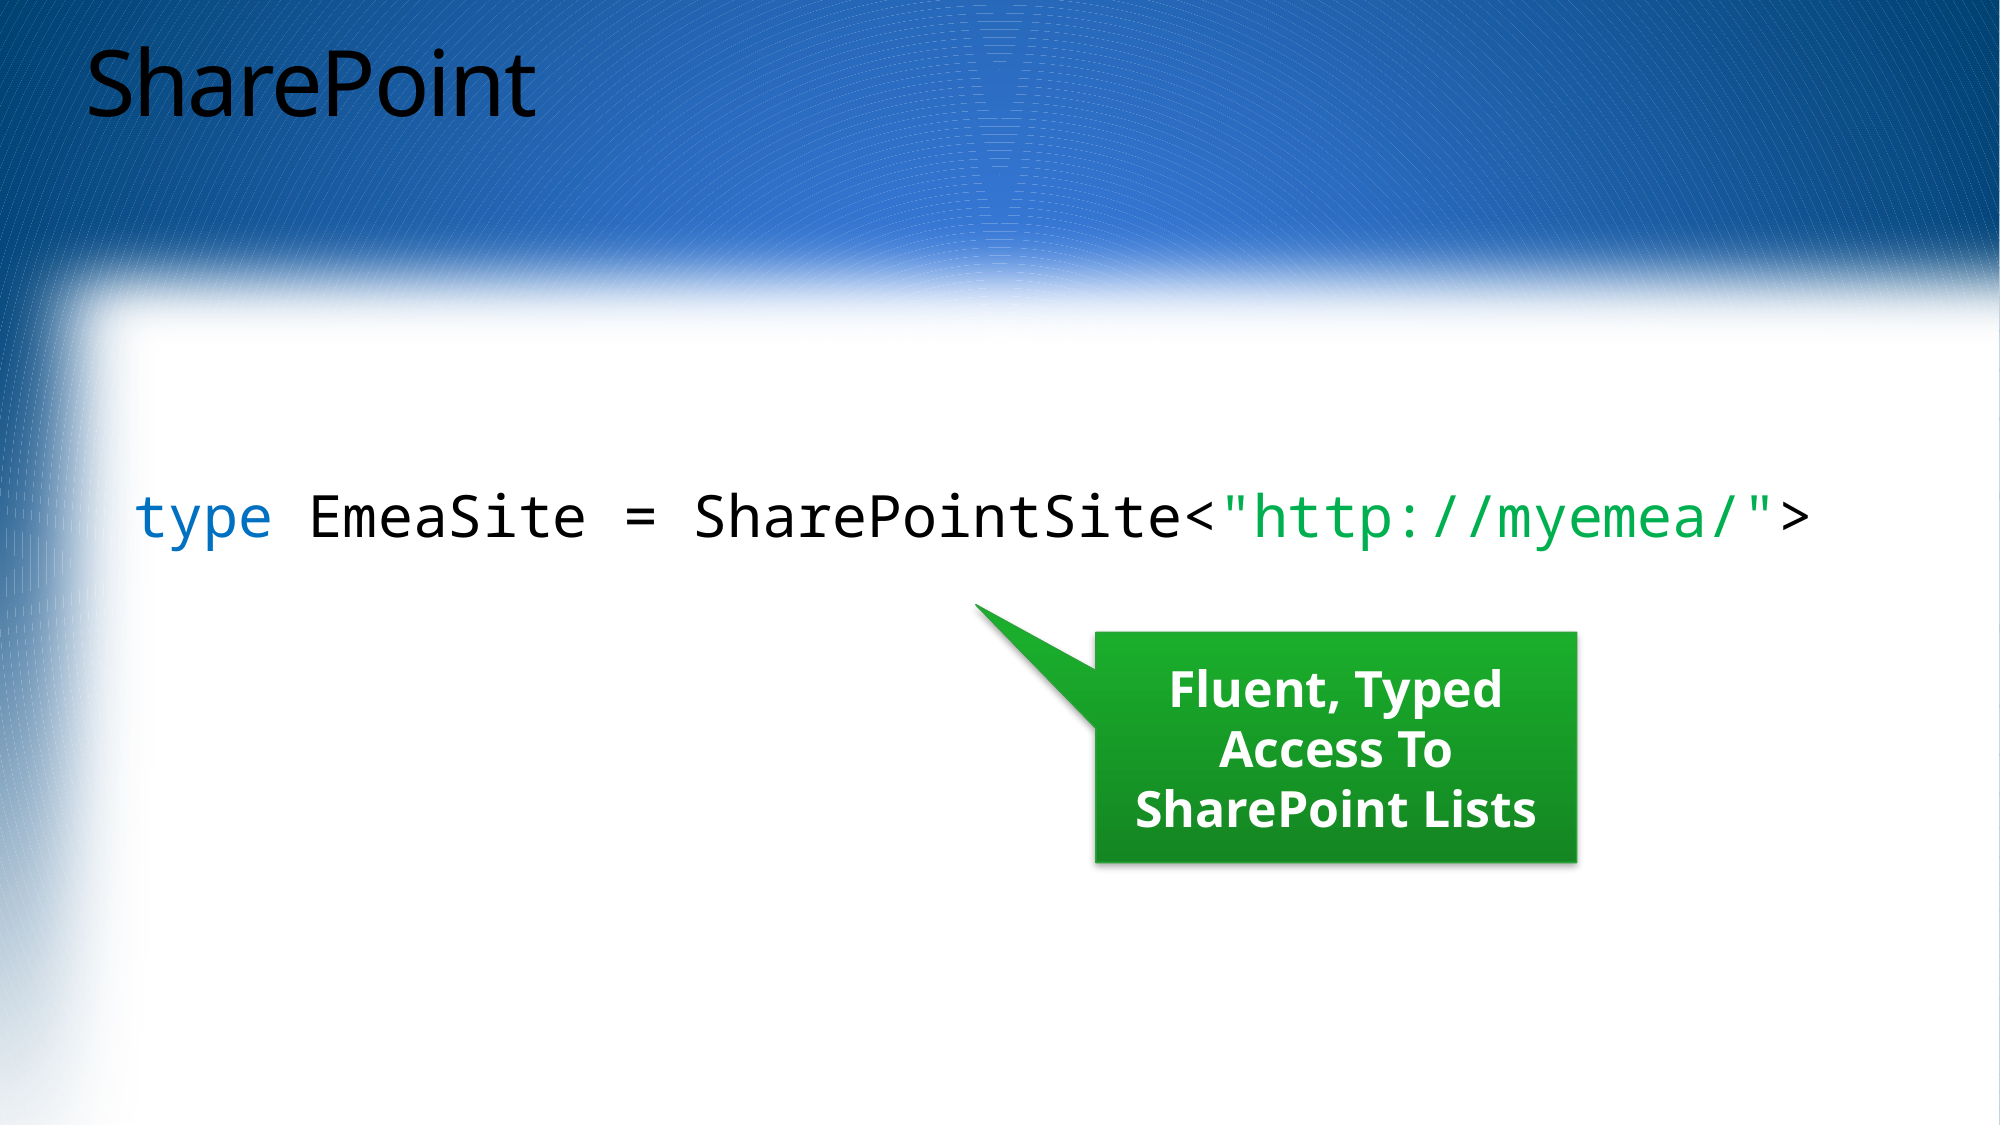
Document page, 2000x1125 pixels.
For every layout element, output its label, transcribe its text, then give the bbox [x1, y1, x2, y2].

picture [0, 213, 2000, 1125]
list type EmeaSite = SharePointSite<"http://myemea/"> [133, 486, 1962, 551]
title SharePoint [85, 37, 1914, 138]
text_box Fluent, Typed Access To SharePoint Lists [975, 604, 1578, 864]
